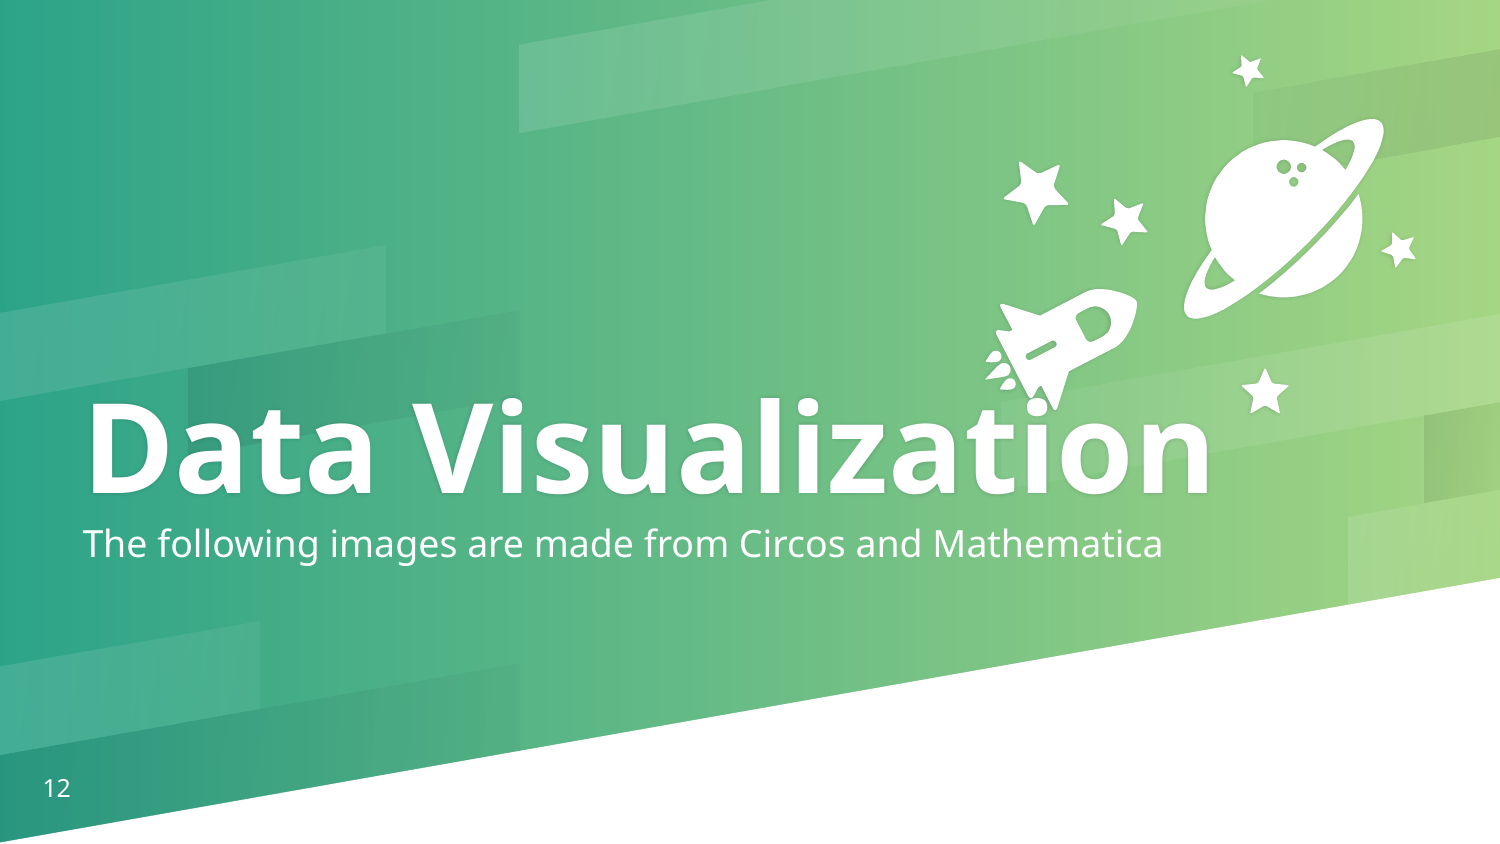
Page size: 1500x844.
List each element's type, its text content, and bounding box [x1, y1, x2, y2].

text_box [1241, 368, 1289, 414]
text_box [1101, 198, 1148, 246]
subtitle The following images are made from Circos and Mathematica [82, 513, 1269, 643]
title Data Visualization [82, 348, 1264, 513]
text_box [1232, 55, 1264, 87]
text_box [1003, 161, 1069, 225]
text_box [991, 275, 1124, 408]
text_box [1388, 232, 1416, 268]
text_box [1183, 118, 1384, 319]
slide_number ‹#› [42, 766, 122, 807]
